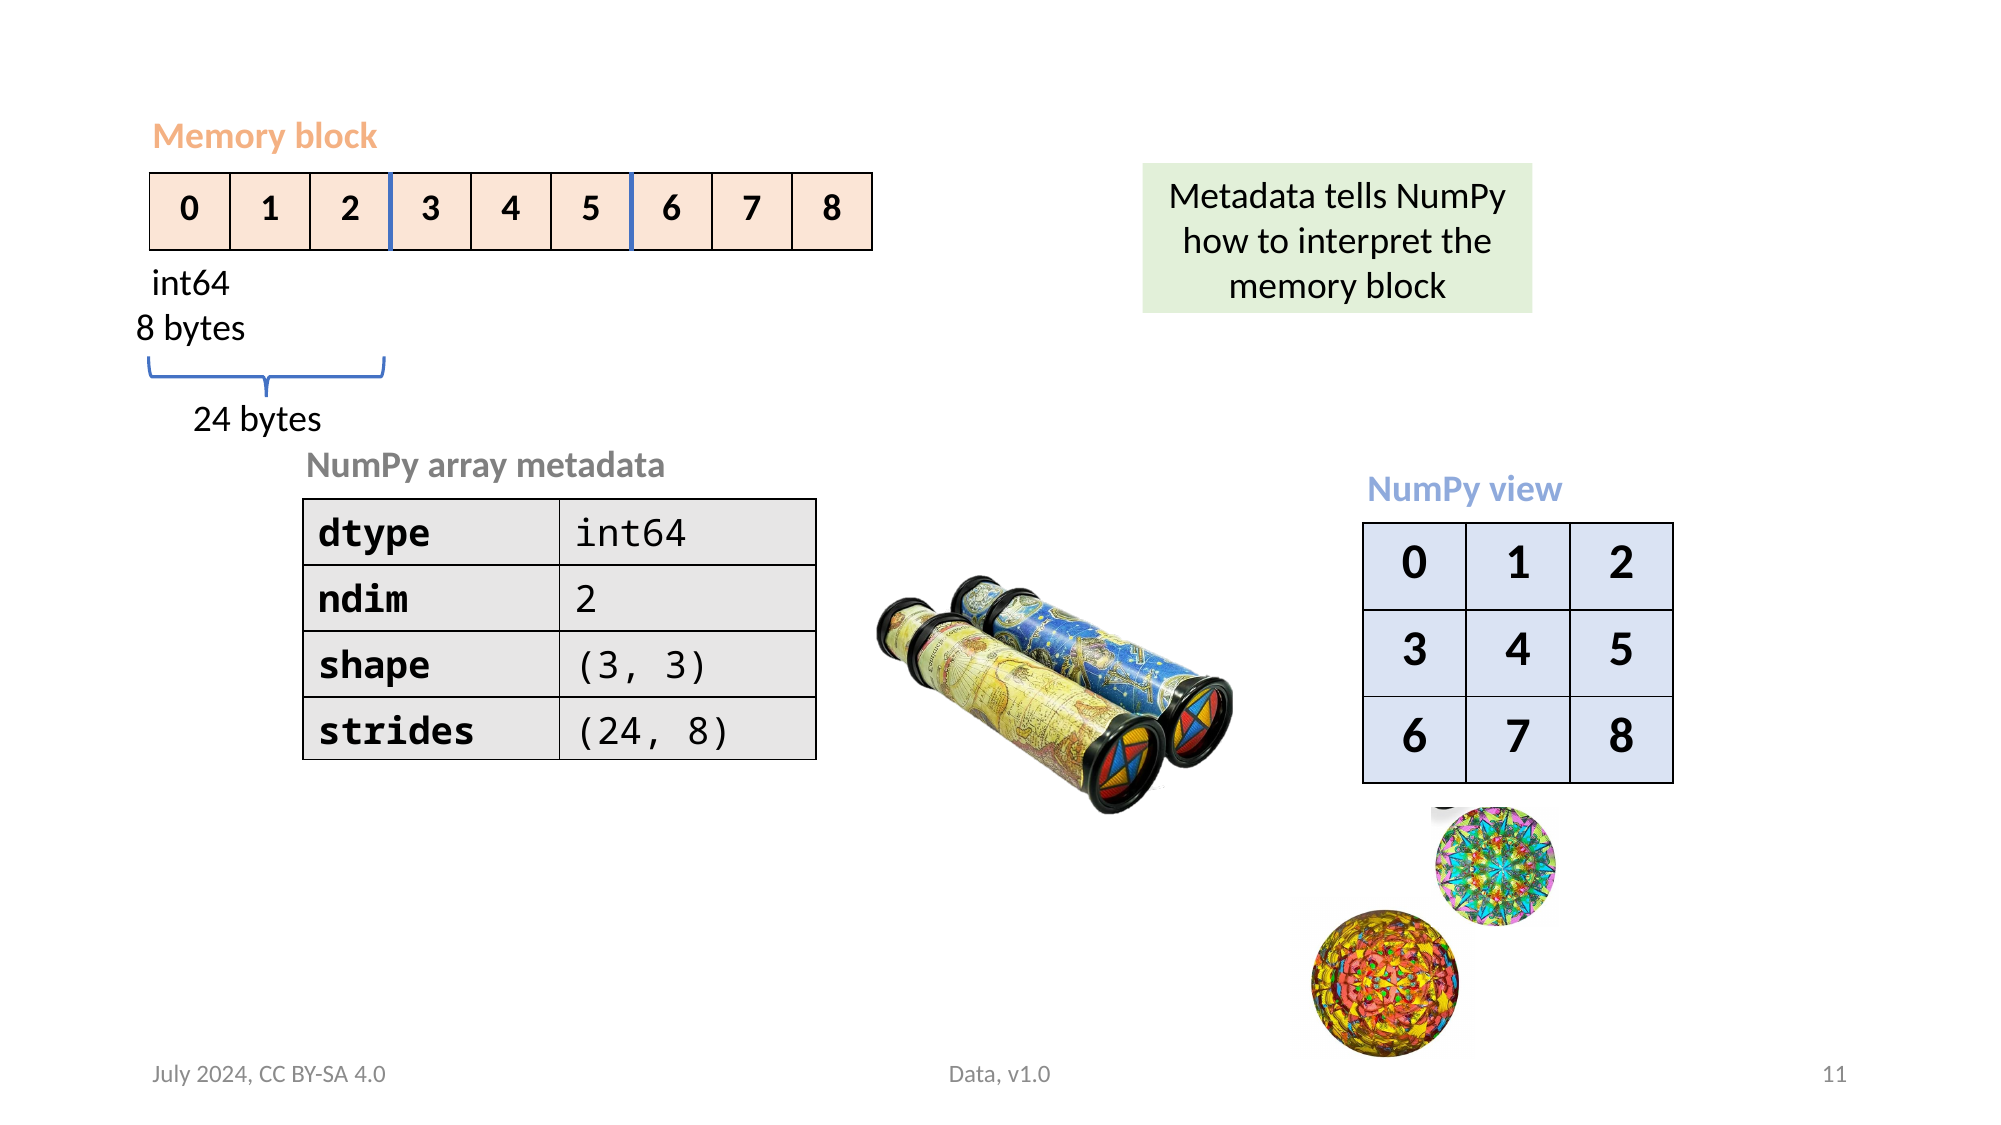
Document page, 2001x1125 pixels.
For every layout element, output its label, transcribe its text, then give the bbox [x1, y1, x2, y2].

table_cell 8 [1571, 697, 1672, 782]
table_header 3 [393, 174, 470, 249]
text_box NumPy array metadata [291, 432, 717, 493]
table_cell 5 [1571, 611, 1672, 696]
table_header 4 [472, 174, 550, 249]
table_cell (3, 3) [560, 632, 815, 696]
table_cell strides [304, 698, 559, 759]
table_cell 7 [1467, 697, 1569, 782]
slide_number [137, 1042, 588, 1103]
text_box [148, 356, 385, 386]
table_header 0 [150, 174, 229, 249]
text_box Metadata tells NumPy how to interpret the memory block [1142, 163, 1533, 313]
table_cell shape [304, 632, 559, 696]
table_cell ndim [304, 566, 559, 630]
table_header int64 [560, 500, 815, 564]
table_cell 4 [1467, 611, 1569, 696]
table_header 1 [1467, 524, 1569, 609]
text_box int64 8 bytes [90, 250, 292, 355]
table_header 2 [311, 174, 388, 249]
table_cell 6 [1364, 697, 1465, 782]
text_box 24 bytes [178, 386, 405, 446]
picture [872, 574, 1235, 823]
table_header 2 [1571, 524, 1672, 609]
table_cell (24, 8) [560, 698, 815, 759]
table_header 5 [552, 174, 629, 249]
slide_number 11 [1412, 1042, 1863, 1103]
text_box NumPy view [1352, 456, 1672, 516]
table_cell 2 [560, 566, 815, 630]
footer Data, v1.0 [662, 1042, 1338, 1103]
table_header 6 [634, 174, 711, 249]
picture [1290, 807, 1559, 1060]
table_header 7 [713, 174, 791, 249]
table_header 8 [793, 174, 871, 249]
table_cell 3 [1364, 611, 1465, 696]
table_header 0 [1364, 524, 1465, 609]
text_box Memory block [137, 103, 457, 164]
table_header dtype [304, 500, 559, 564]
table_header 1 [231, 174, 309, 249]
